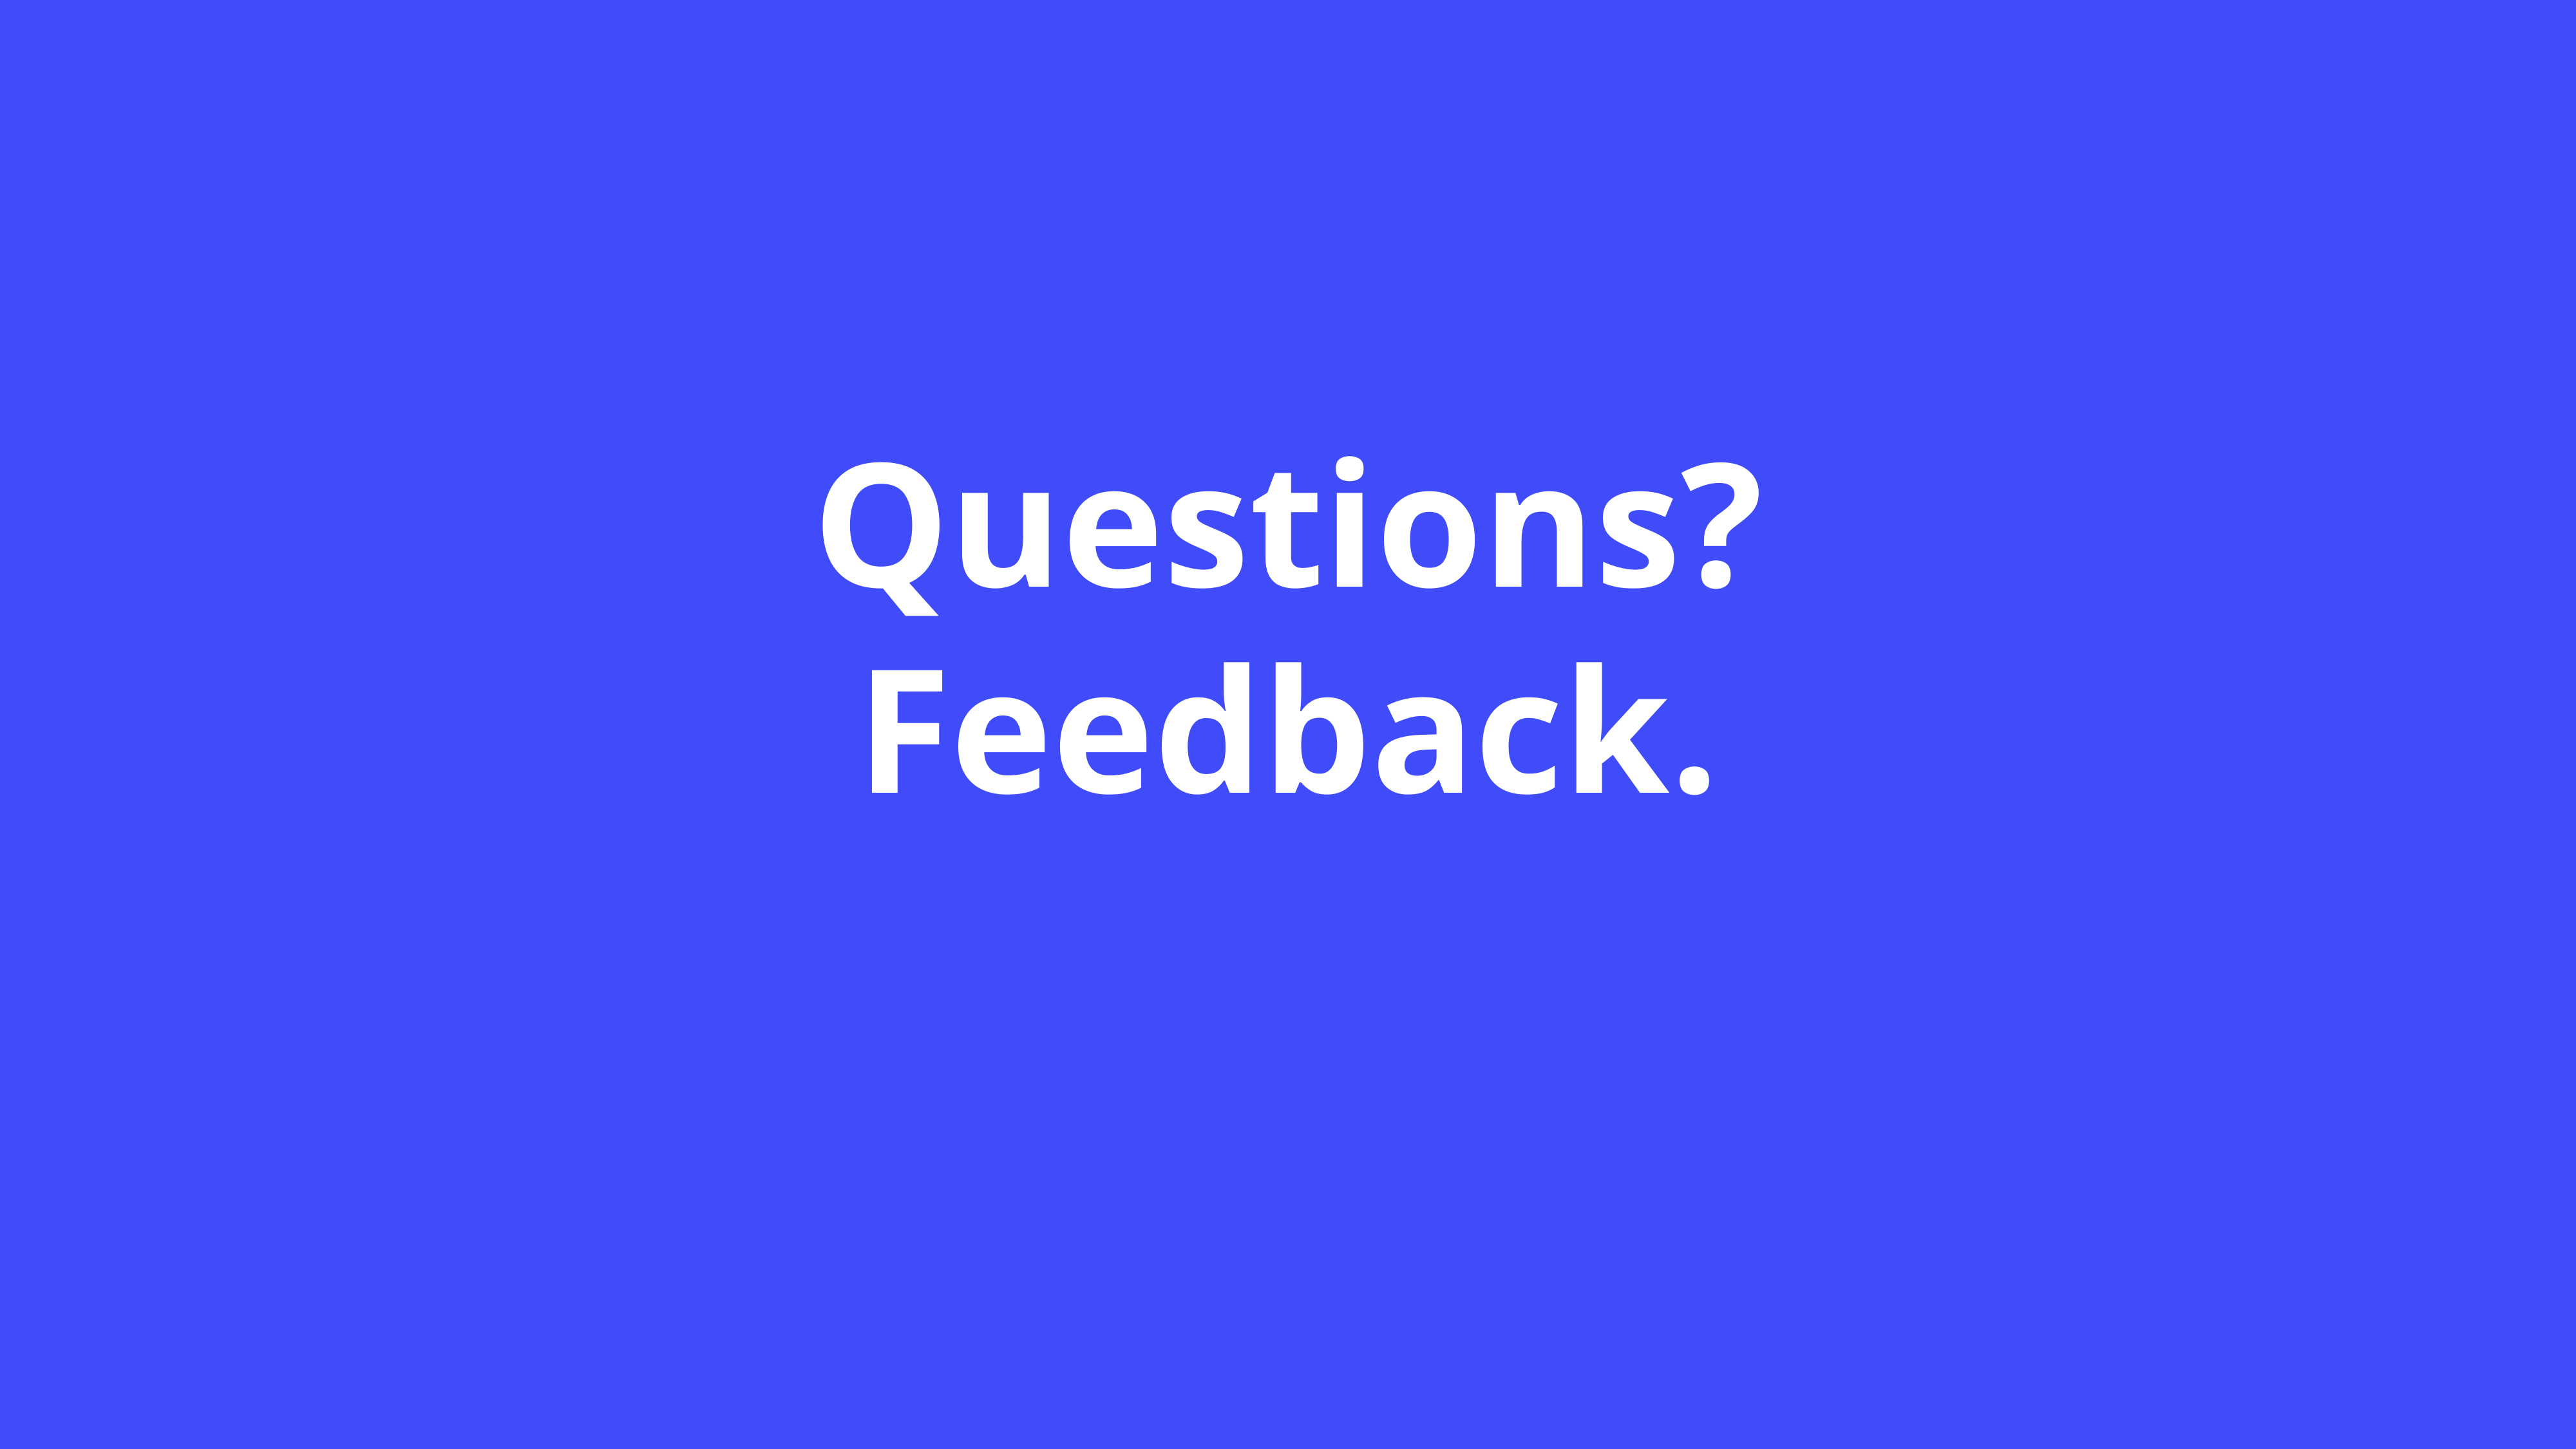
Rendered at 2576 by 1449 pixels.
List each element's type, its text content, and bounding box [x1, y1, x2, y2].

text_box Questions? Feedback. [808, 410, 1768, 1039]
